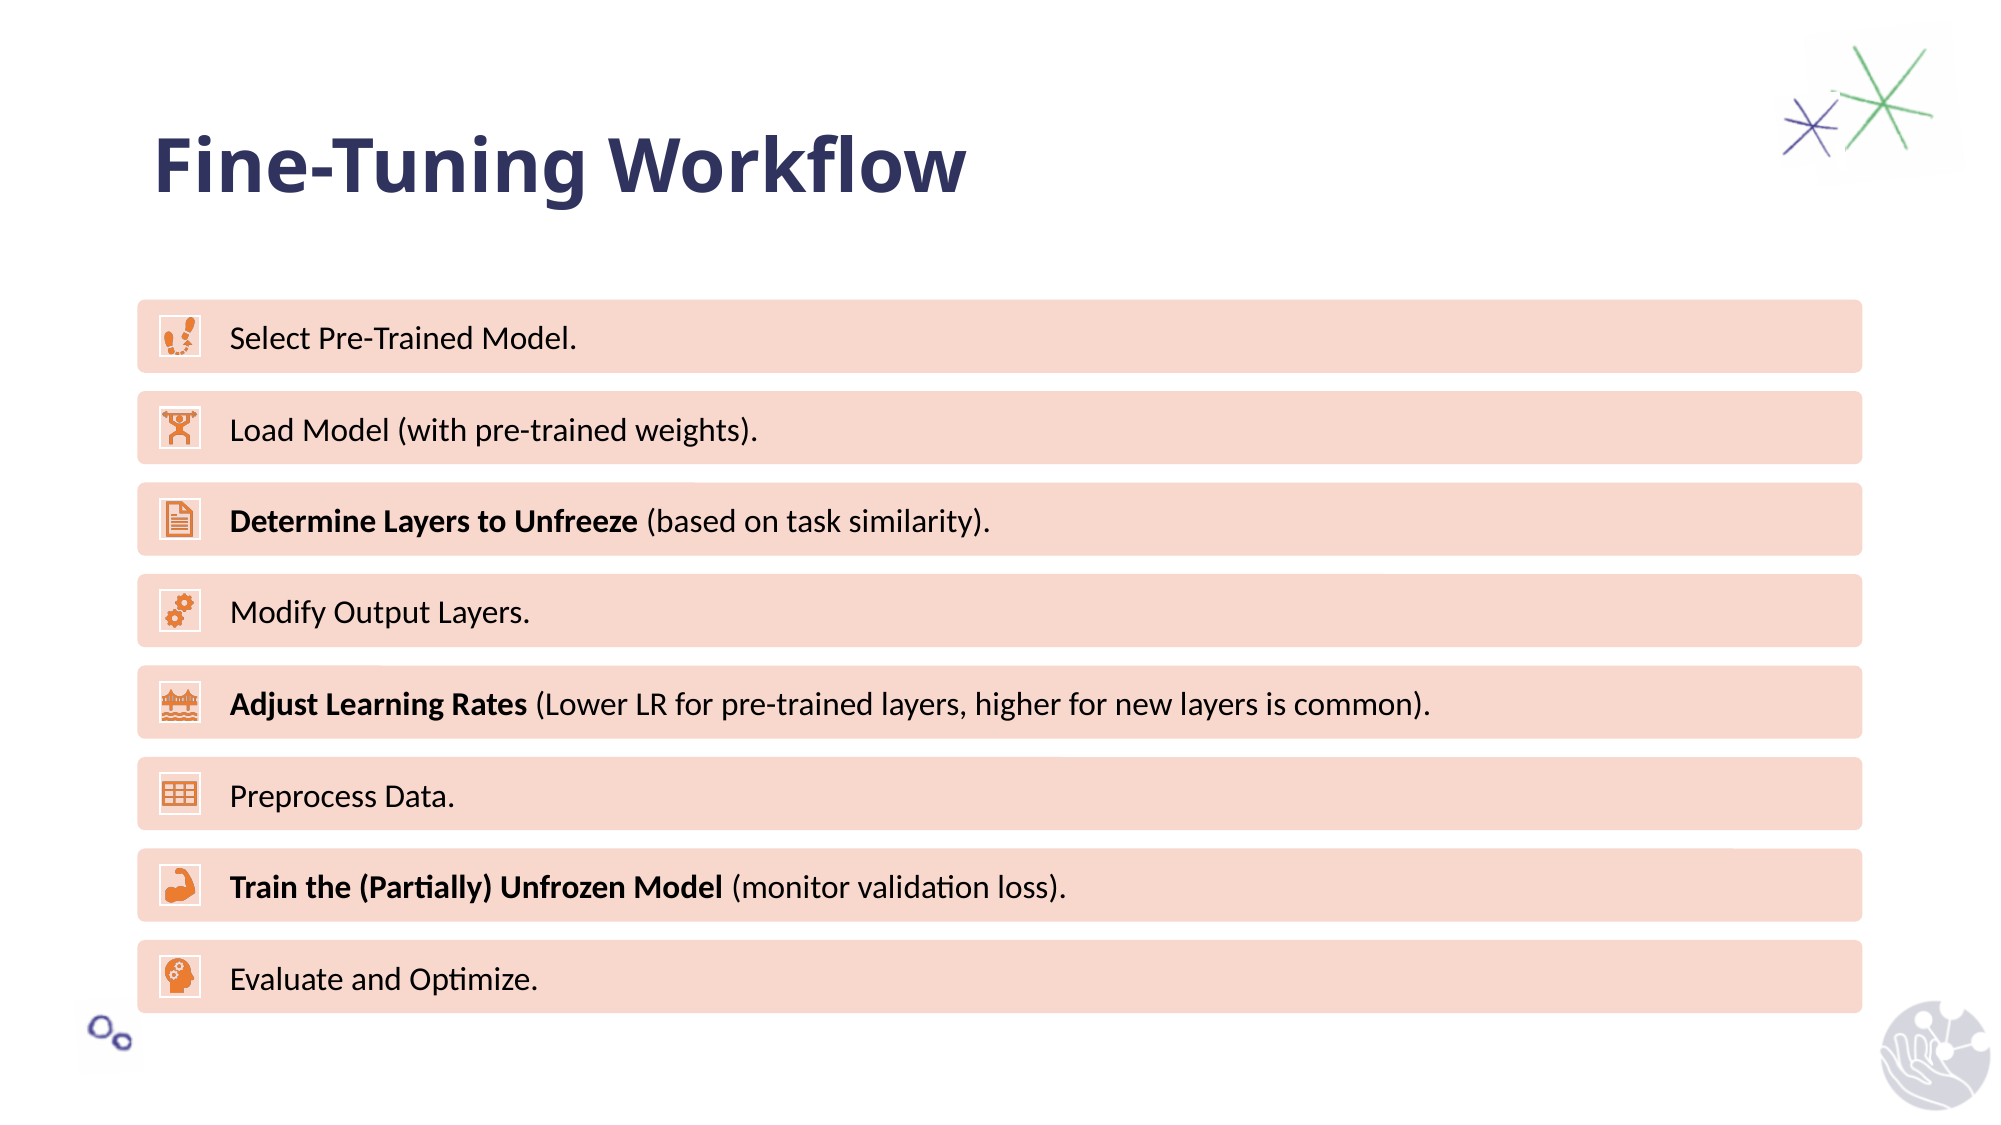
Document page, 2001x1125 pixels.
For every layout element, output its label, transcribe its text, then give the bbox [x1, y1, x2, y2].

picture [1804, 21, 1964, 181]
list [137, 299, 1863, 1014]
title Fine-Tuning Workflow [137, 59, 1863, 278]
picture [75, 997, 143, 1074]
picture [1866, 989, 1998, 1123]
